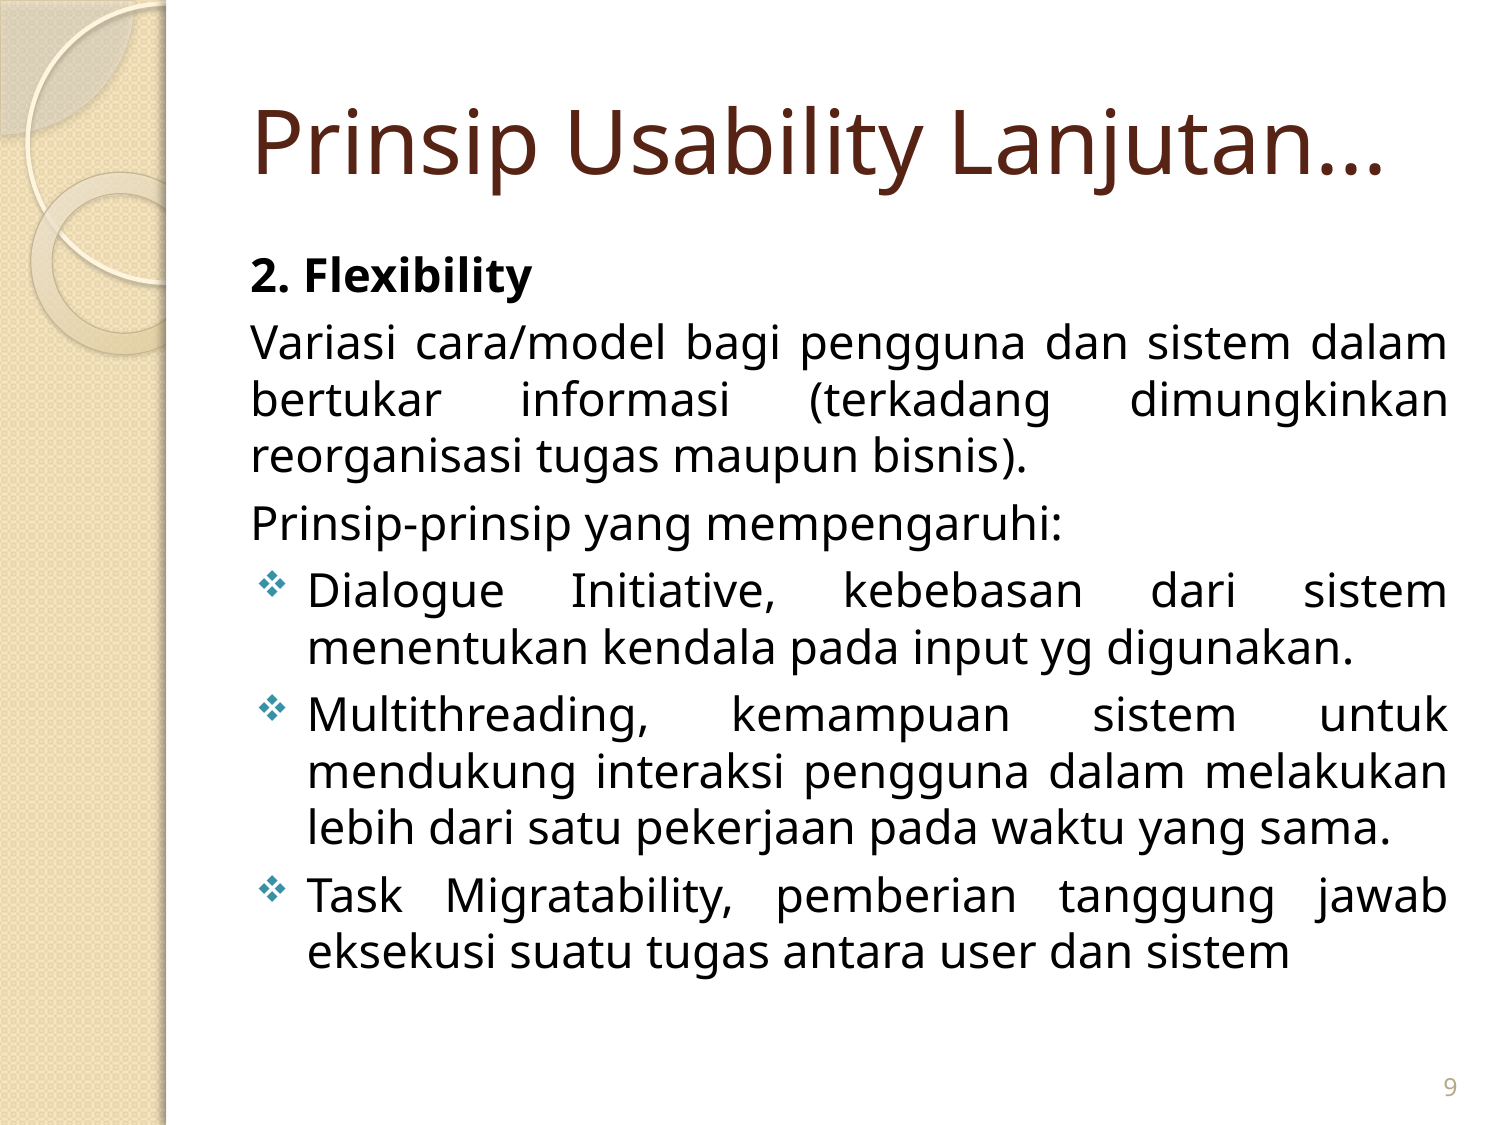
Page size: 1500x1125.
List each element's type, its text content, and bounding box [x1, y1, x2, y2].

list 2. Flexibility Variasi cara/model bagi pengguna dan sistem dalam bertukar informasi (terkadang dimungkinkan reorganisasi tugas maupun bisnis). Prinsip-prinsip yang mempengaruhi: Dialogue Initiative, kebebasan dari sistem menentukan kendala pada input yg digunakan. Multithreading, kemampuan sistem untuk mendukung interaksi pengguna dalam melakukan lebih dari satu pekerjaan pada waktu yang sama. Task Migratability, pemberian tanggung jawab eksekusi suatu tugas antara user dan sistem [235, 237, 1466, 1025]
slide_number 9 [1413, 1034, 1488, 1113]
title Prinsip Usability Lanjutan... [235, 45, 1466, 233]
